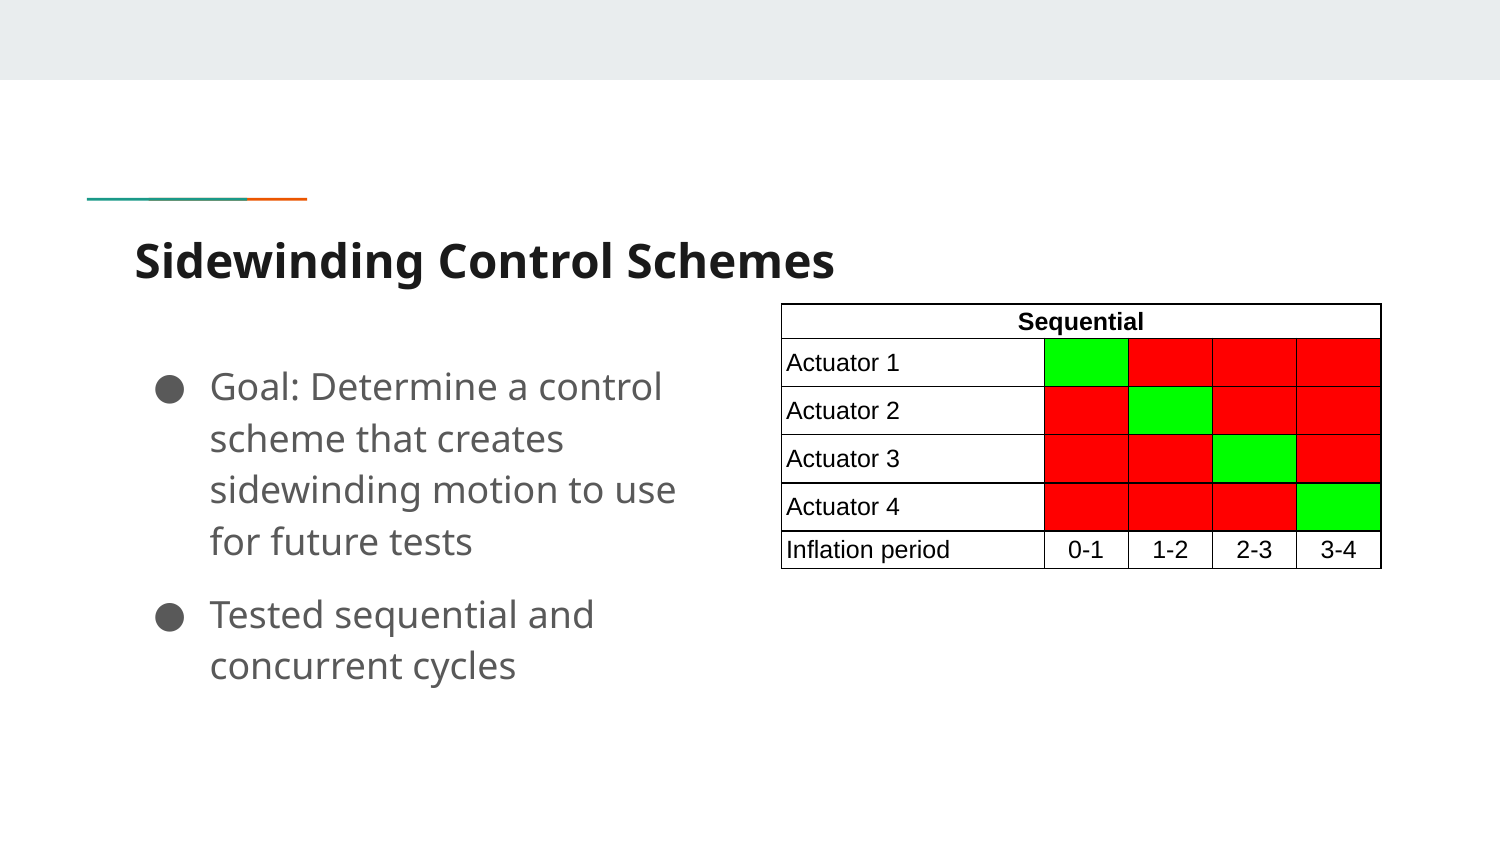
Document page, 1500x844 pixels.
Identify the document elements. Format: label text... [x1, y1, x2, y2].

table_cell [1045, 339, 1128, 386]
table_cell [1297, 435, 1380, 482]
table_cell Actuator 1 [782, 339, 1044, 386]
table_cell Actuator 4 [782, 484, 1044, 530]
table_cell [1213, 484, 1296, 530]
table_cell Actuator 3 [782, 435, 1044, 482]
table_header Sequential [782, 305, 1380, 338]
list Goal: Determine a control scheme that creates sidewinding motion to use for future tests Tested sequential and concurrent cycles [119, 341, 750, 712]
table_cell 0-1 [1045, 532, 1128, 568]
table_cell [1129, 339, 1212, 386]
table_cell [1297, 484, 1380, 530]
table_cell [1297, 339, 1380, 386]
table_cell [1297, 387, 1380, 434]
table_cell [1129, 435, 1212, 482]
table_cell [1213, 339, 1296, 386]
table_cell [1045, 435, 1128, 482]
table_cell Actuator 2 [782, 387, 1044, 434]
table_cell [1213, 387, 1296, 434]
table_cell [1045, 387, 1128, 434]
table_cell 3-4 [1297, 532, 1380, 568]
table_cell [1129, 387, 1212, 434]
table_cell 2-3 [1213, 532, 1296, 568]
table_cell [1213, 435, 1296, 482]
title Sidewinding Control Schemes [119, 216, 1381, 305]
table_cell 1-2 [1129, 532, 1212, 568]
table_cell [1045, 484, 1128, 530]
table_cell Inflation period [782, 532, 1044, 568]
table_cell [1129, 484, 1212, 530]
